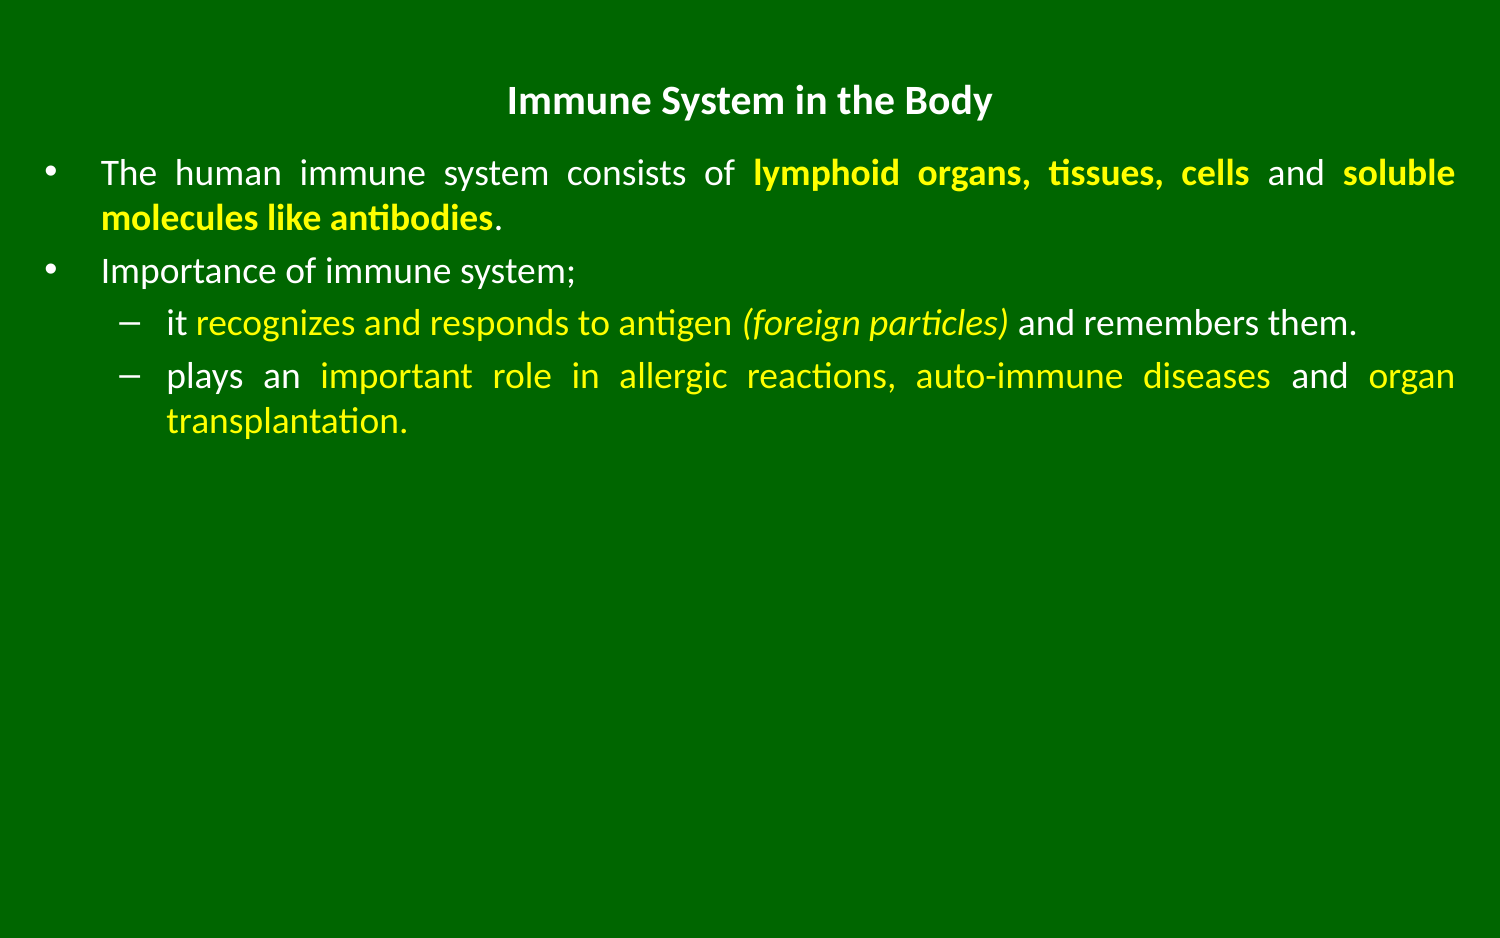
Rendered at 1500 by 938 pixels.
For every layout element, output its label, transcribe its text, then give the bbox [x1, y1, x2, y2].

title Immune System in the Body [75, 55, 1425, 140]
list The human immune system consists of lymphoid organs, tissues, cells and soluble molecules like antibodies. Importance of immune system; it recognizes and responds to antigen (foreign particles) and remembers them. plays an important role in allergic reactions, auto-immune diseases and organ transplantation. [29, 140, 1471, 903]
